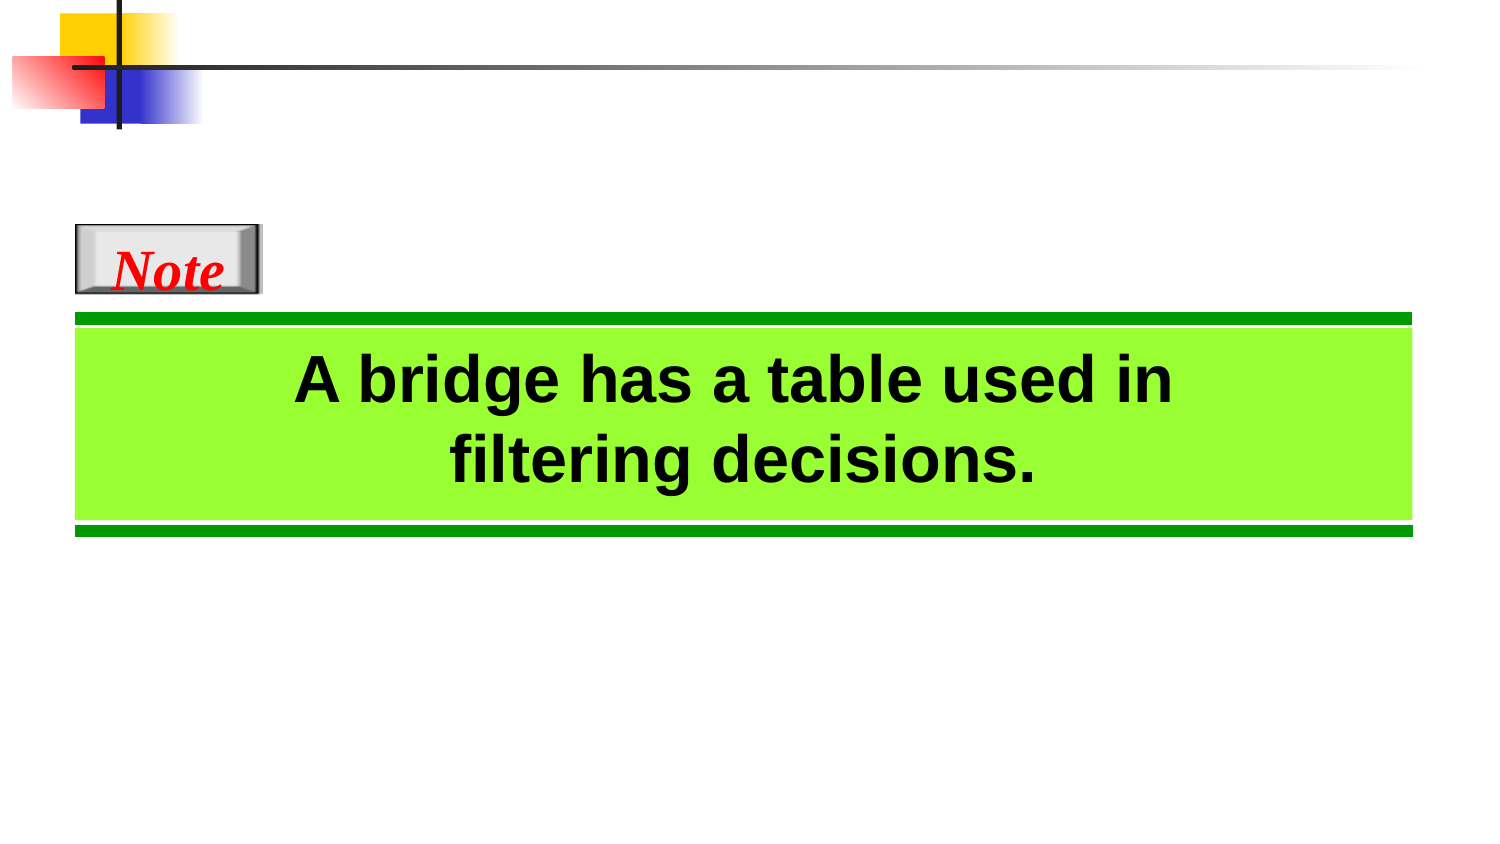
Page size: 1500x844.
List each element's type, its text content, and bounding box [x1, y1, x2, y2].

text_box [60, 13, 116, 65]
text_box [80, 70, 116, 124]
text_box [122, 13, 177, 65]
text_box A bridge has a table used in filtering decisions. [74, 328, 1413, 521]
text_box [116, 0, 122, 65]
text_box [74, 224, 263, 295]
text_box [116, 70, 122, 130]
text_box [12, 56, 105, 109]
text_box [122, 70, 141, 124]
text_box [141, 70, 202, 124]
text_box [72, 65, 1423, 70]
